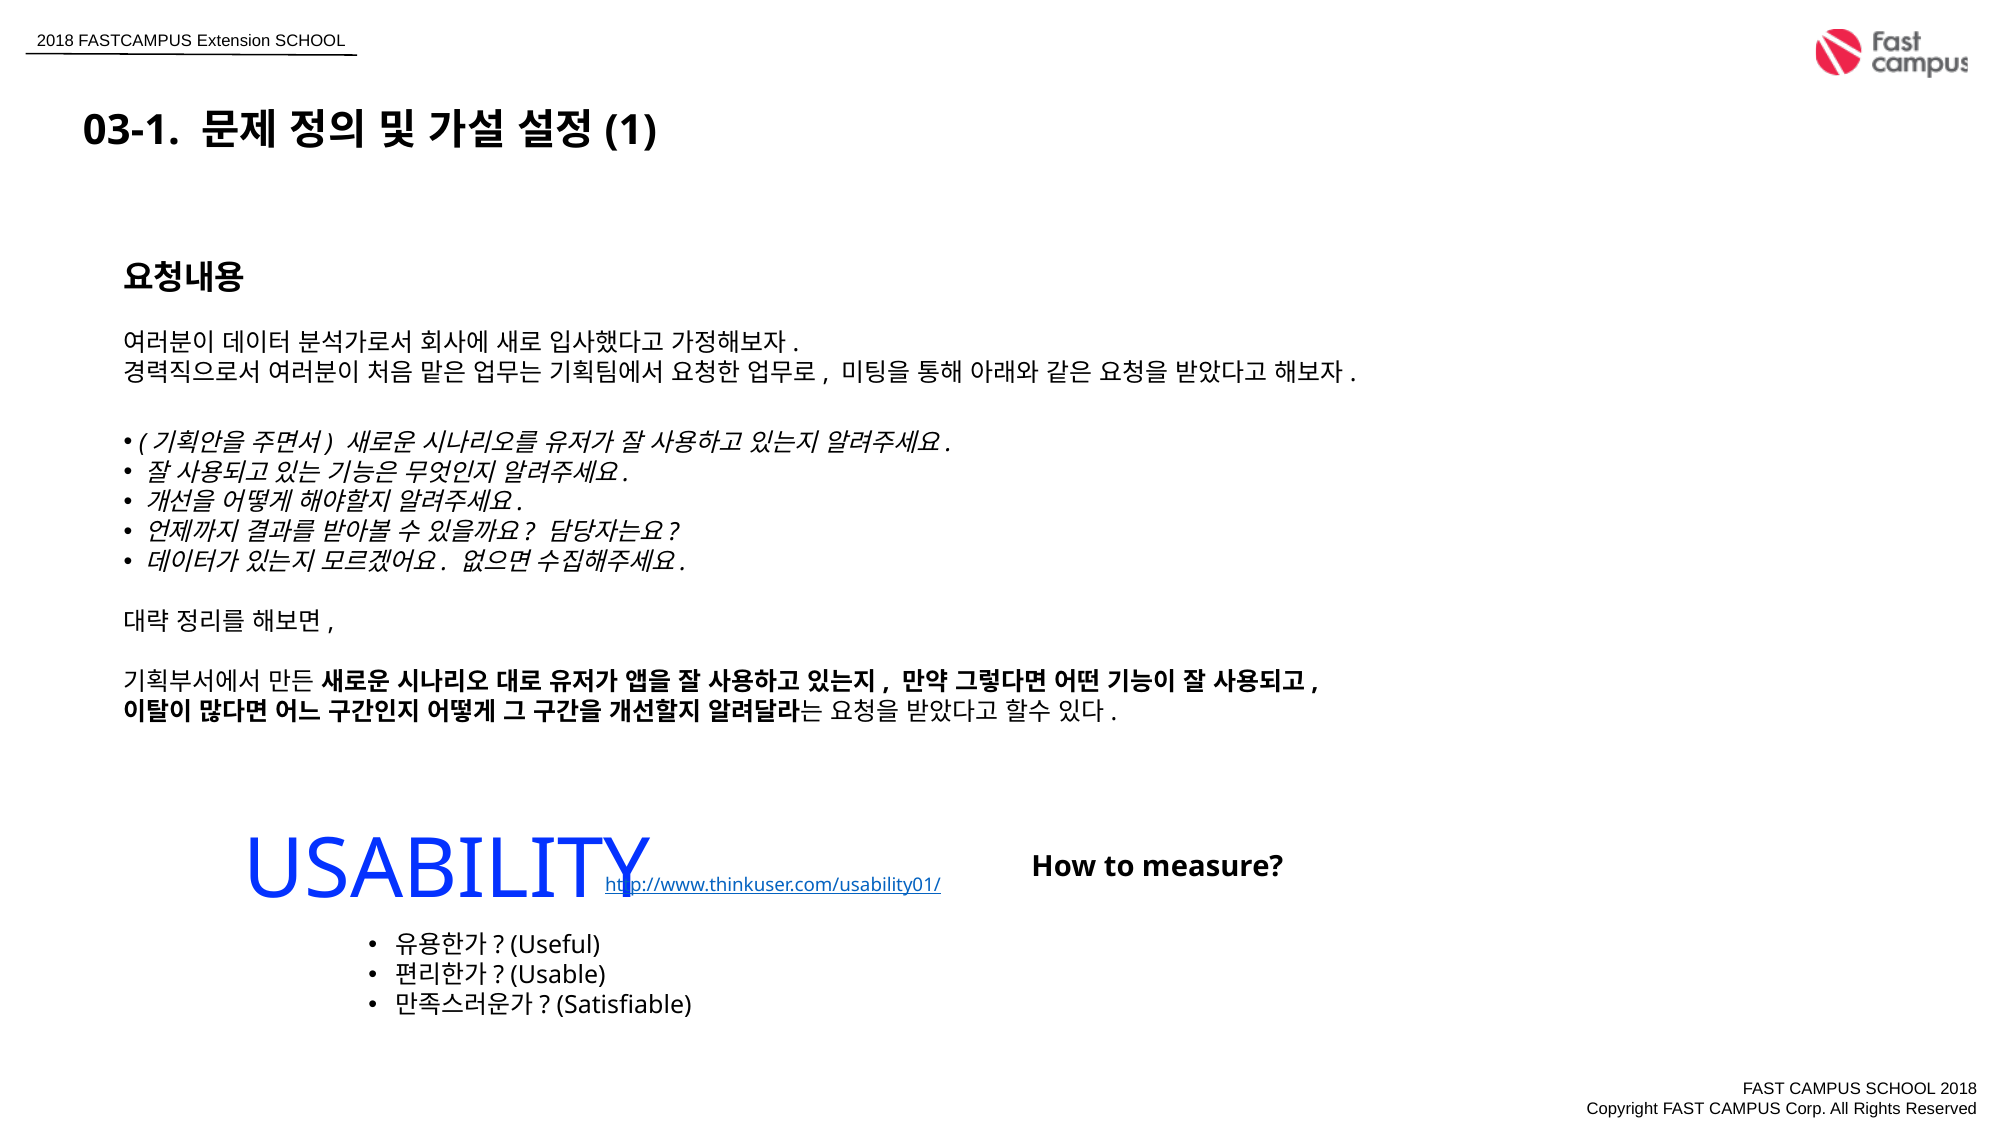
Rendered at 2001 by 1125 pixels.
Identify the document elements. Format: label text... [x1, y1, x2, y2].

text_box 유용한가? (Useful) 편리한가? (Usable) 만족스러운가? (Satisfiable) [353, 921, 1172, 1027]
text_box http://www.thinkuser.com/usability01/ [590, 865, 978, 928]
text_box USABILITY [196, 807, 699, 922]
text_box 03-1. 문제 정의 및 가설 설정(1) [68, 95, 1198, 161]
text_box 요청내용 여러분이 데이터 분석가로서 회사에 새로 입사했다고 가정해보자. 경력직으로서 여러분이 처음 맡은 업무는 기획팀에서 요청한 업무로, 미팅을 통해 아래와 같은 요청을 받았다고 해보자. (기획안을 주면서) 새로운 시나리오를 유저가 잘 사용하고 있는지 알려주세요. 잘 사용되고 있는 기능은 무엇인지 알려주세요. 개선을 어떻게 해야할지 알려주세요. 언제까지 결과를 받아볼 수 있을까요? 담당자는요? 데이터가 있는지 모르겠어요. 없으면 수집해주세요. 대략 정리를 해보면, 기획부서에서 만든 새로운 시나리오 대로 유저가 앱을 잘 사용하고 있는지, 만약 그렇다면 어떤 기능이 잘 사용되고, 이탈이 많다면 어느 구간인지 어떻게 그 구간을 개선할지 알려달라는 요청을 받았다고 할수 있다. [108, 248, 1779, 733]
text_box How to measure? [1016, 839, 1299, 890]
